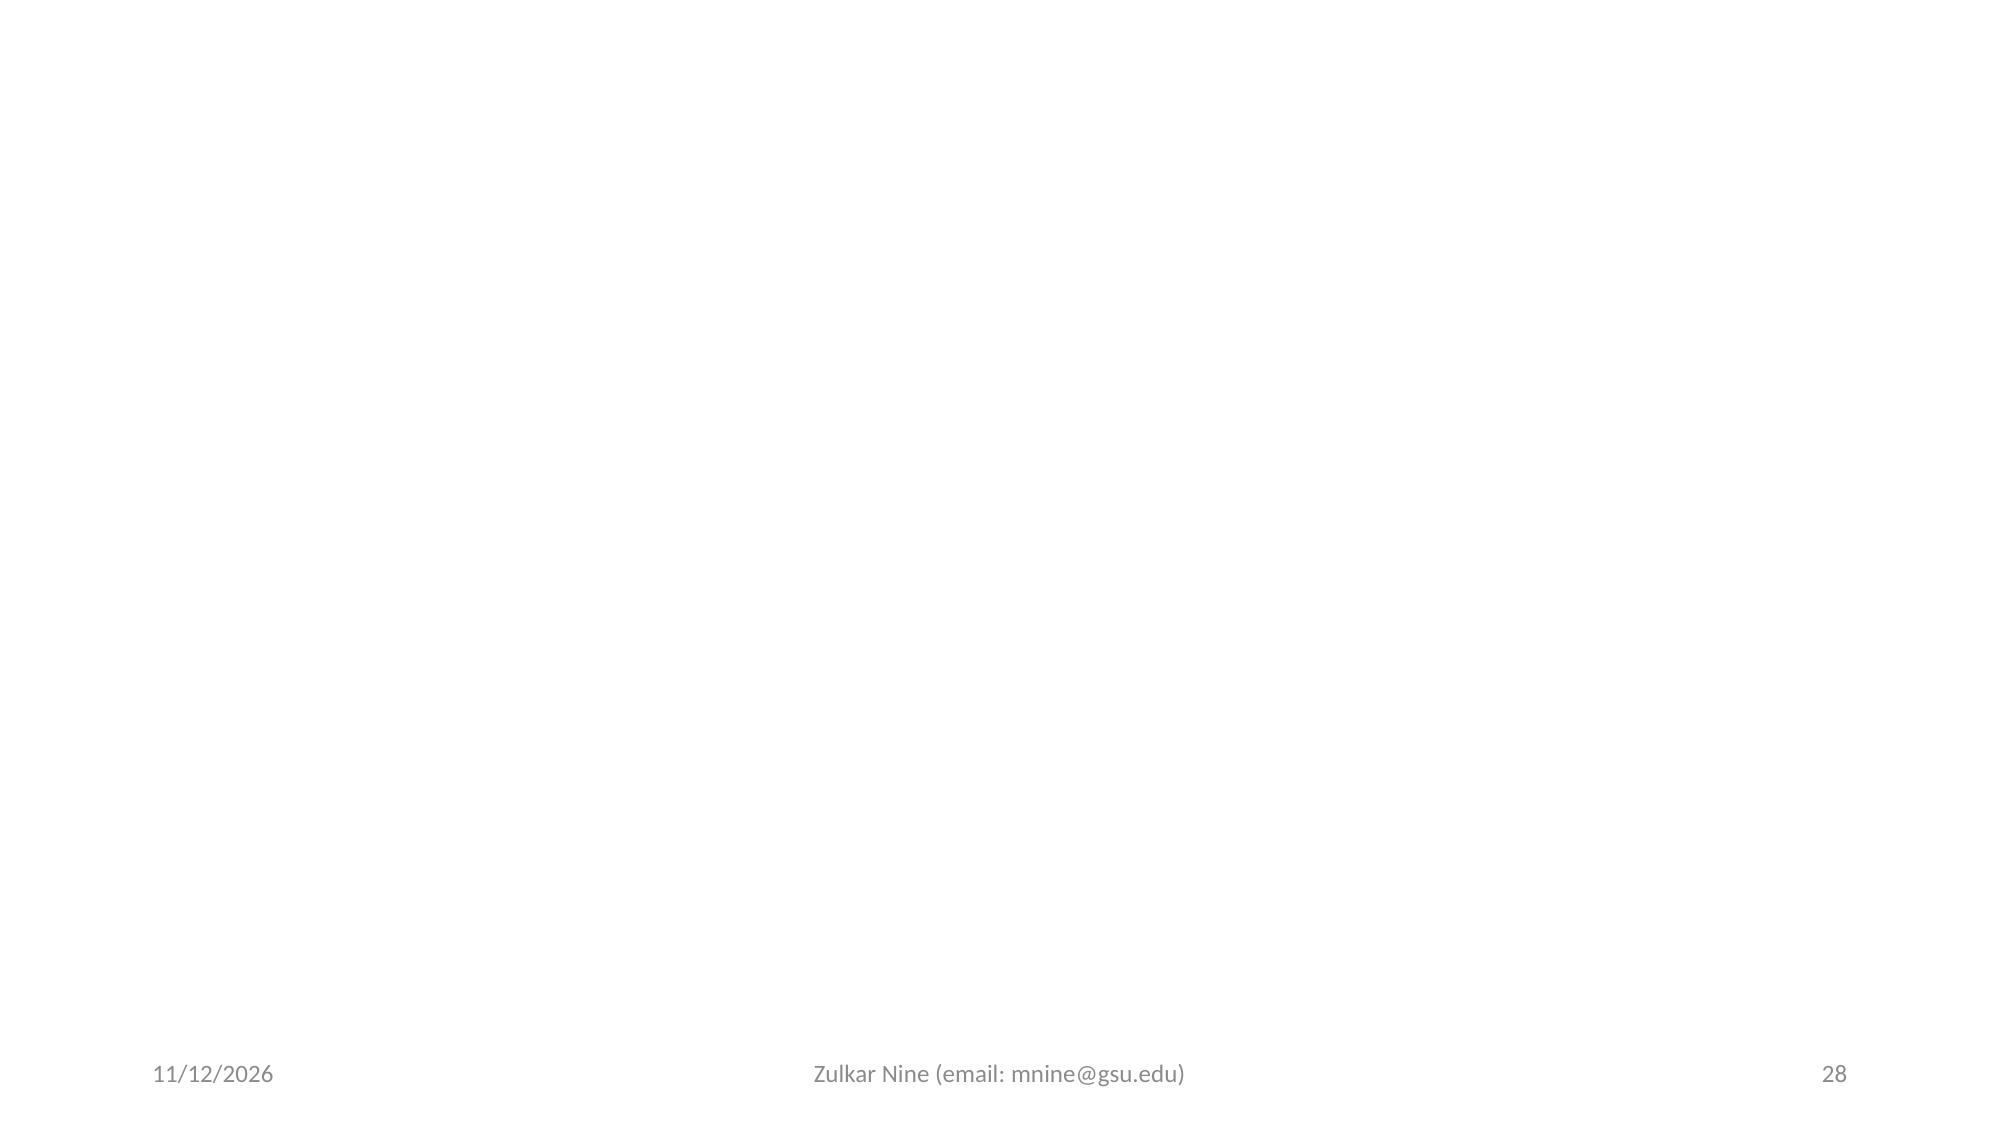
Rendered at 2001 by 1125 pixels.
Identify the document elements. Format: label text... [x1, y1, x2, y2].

slide_number 28 [1412, 1042, 1863, 1103]
footer Zulkar Nine (email: mnine@gsu.edu) [662, 1042, 1338, 1103]
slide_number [137, 1042, 588, 1103]
